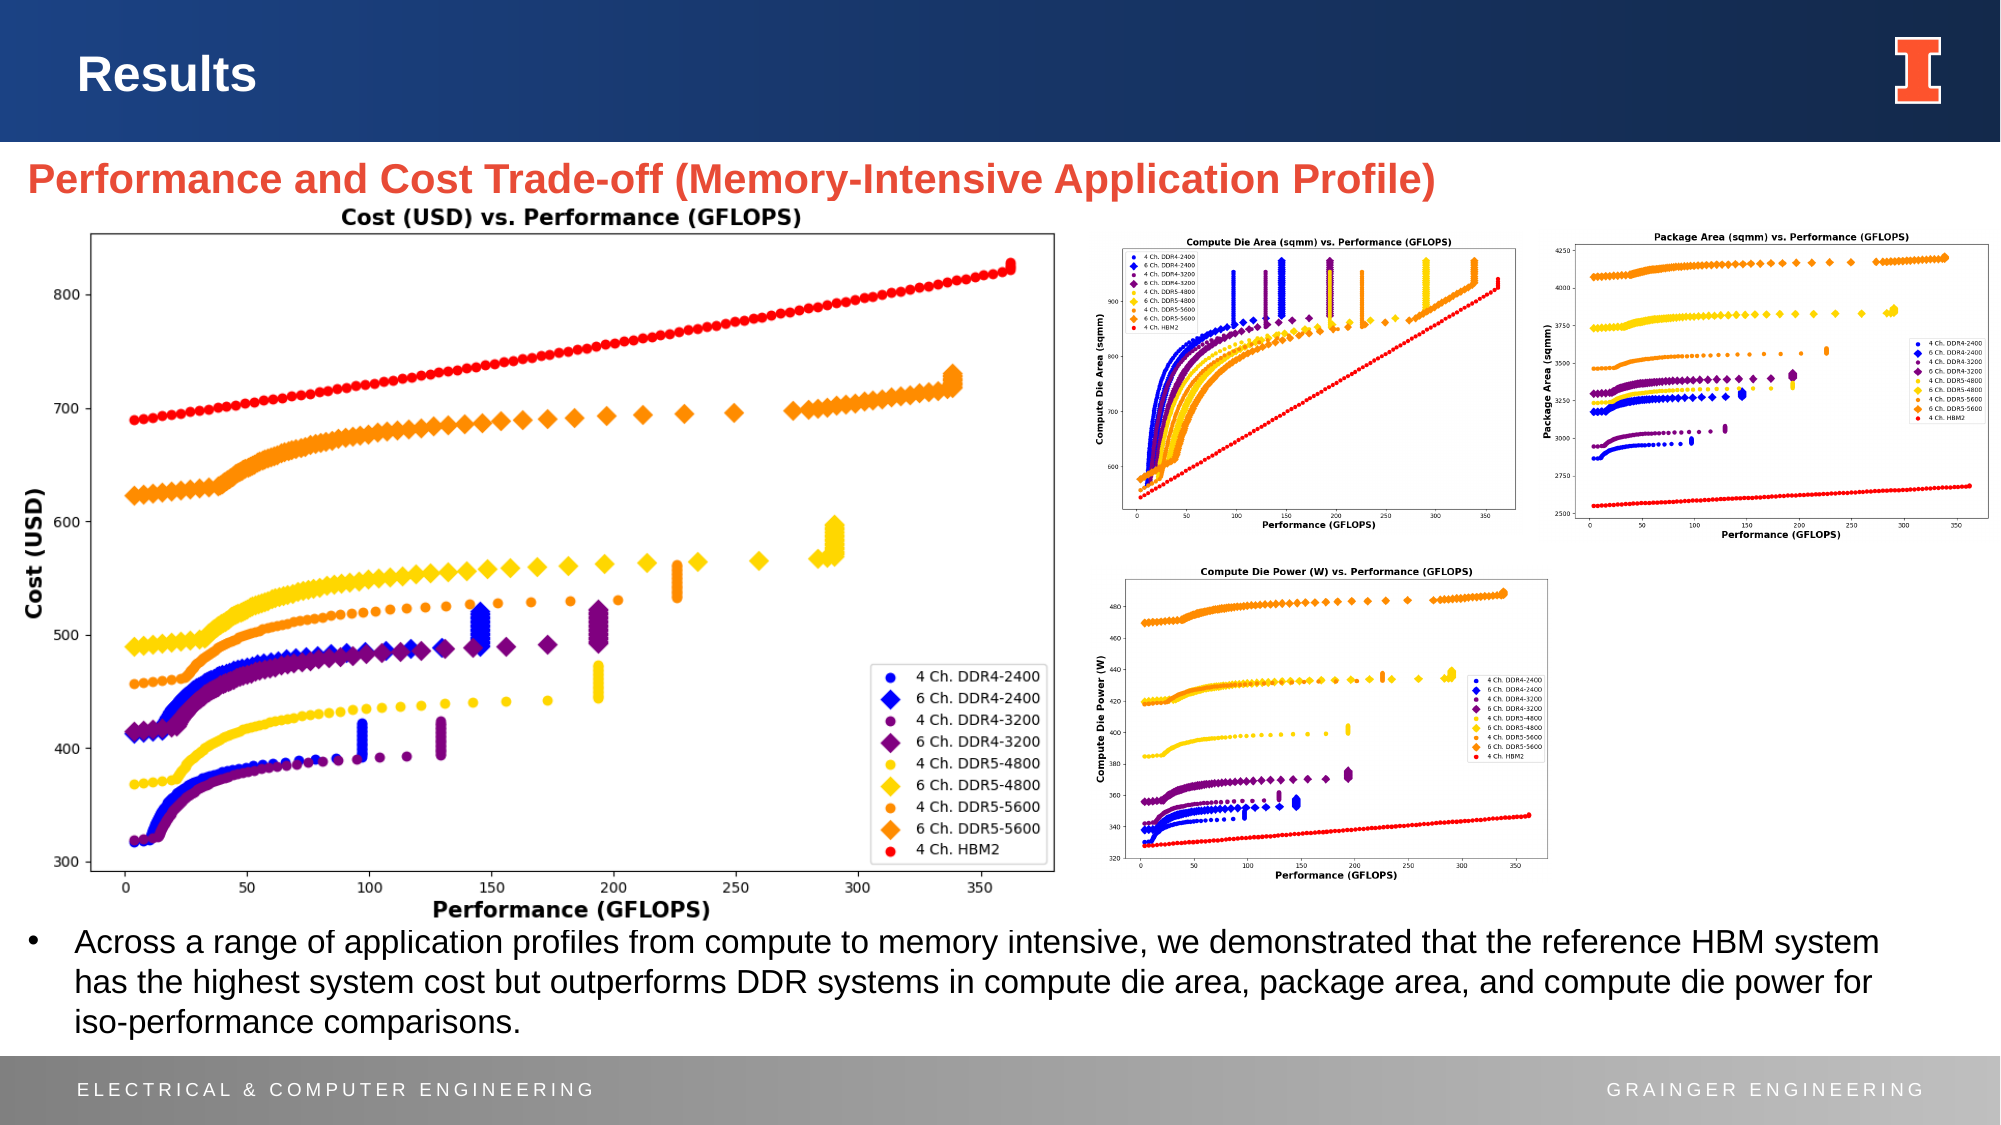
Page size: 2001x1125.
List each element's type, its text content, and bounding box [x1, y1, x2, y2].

picture [7, 200, 1074, 930]
text_box Results [61, 33, 1852, 109]
text_box [0, 1056, 2000, 1125]
picture [1895, 37, 1942, 104]
picture [1538, 229, 2000, 543]
text_box [0, 0, 2000, 142]
picture [1089, 231, 1523, 535]
text_box GRAINGER ENGINEERING [1531, 1070, 1938, 1108]
text_box ELECTRICAL & COMPUTER ENGINEERING [61, 1070, 1373, 1108]
list Performance and Cost Trade-off (Memory-Intensive Application Profile) Across a range of application profiles from compute to memory intensive, we demonstrated that the reference HBM system has the highest system cost but outperforms DDR systems in compute die area, package area, and compute die power for iso-performance comparisons. [12, 143, 1938, 1044]
picture [1090, 564, 1552, 883]
